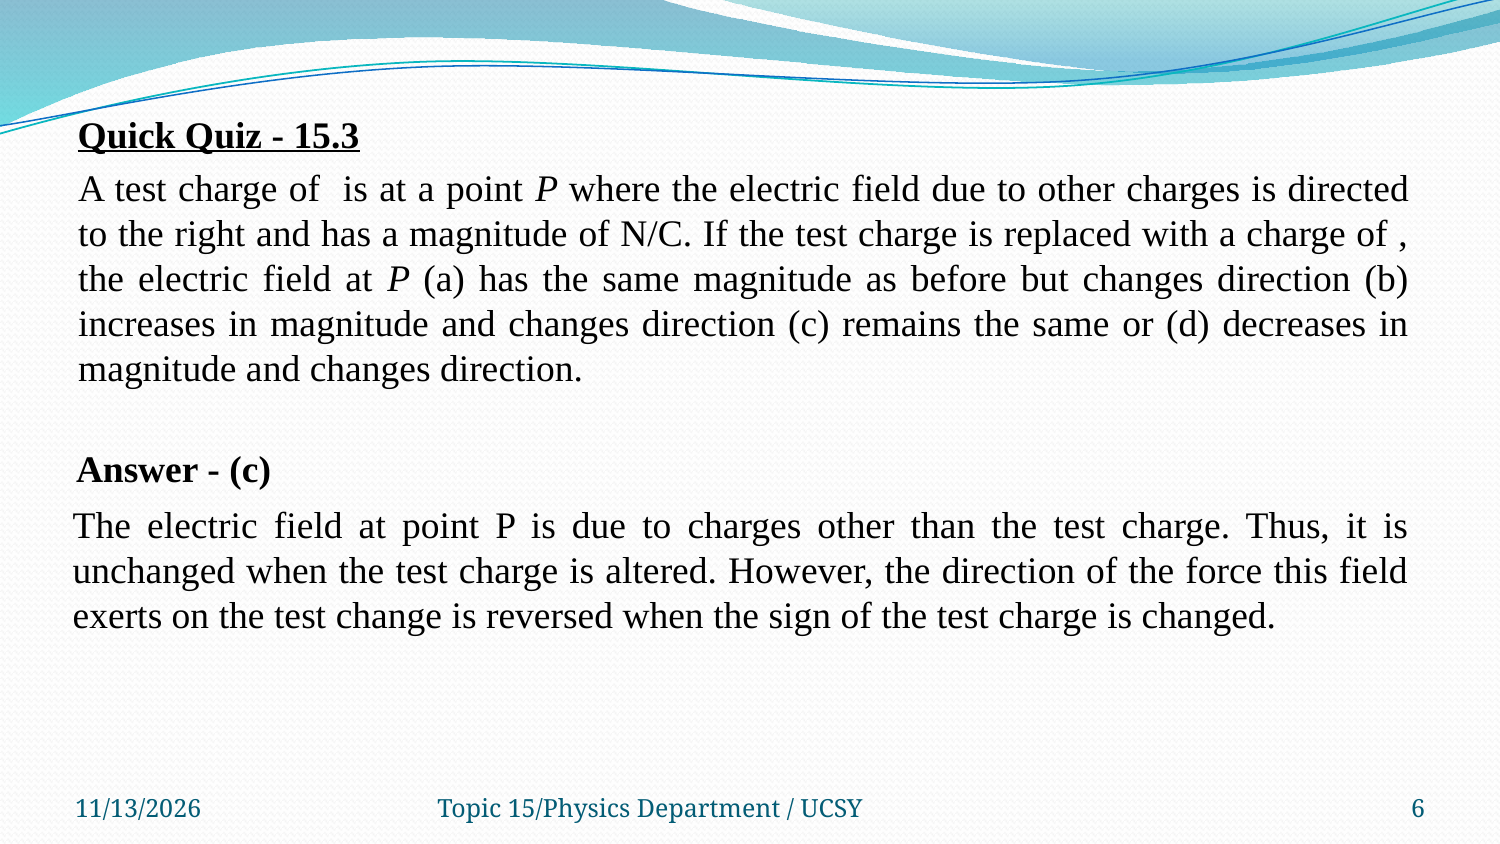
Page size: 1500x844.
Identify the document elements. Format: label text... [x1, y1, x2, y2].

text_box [57, 437, 1426, 646]
slide_number 6 [1299, 782, 1425, 827]
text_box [61, 93, 1426, 399]
footer Topic 15/Physics Department / UCSY [437, 782, 988, 827]
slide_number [75, 782, 425, 827]
